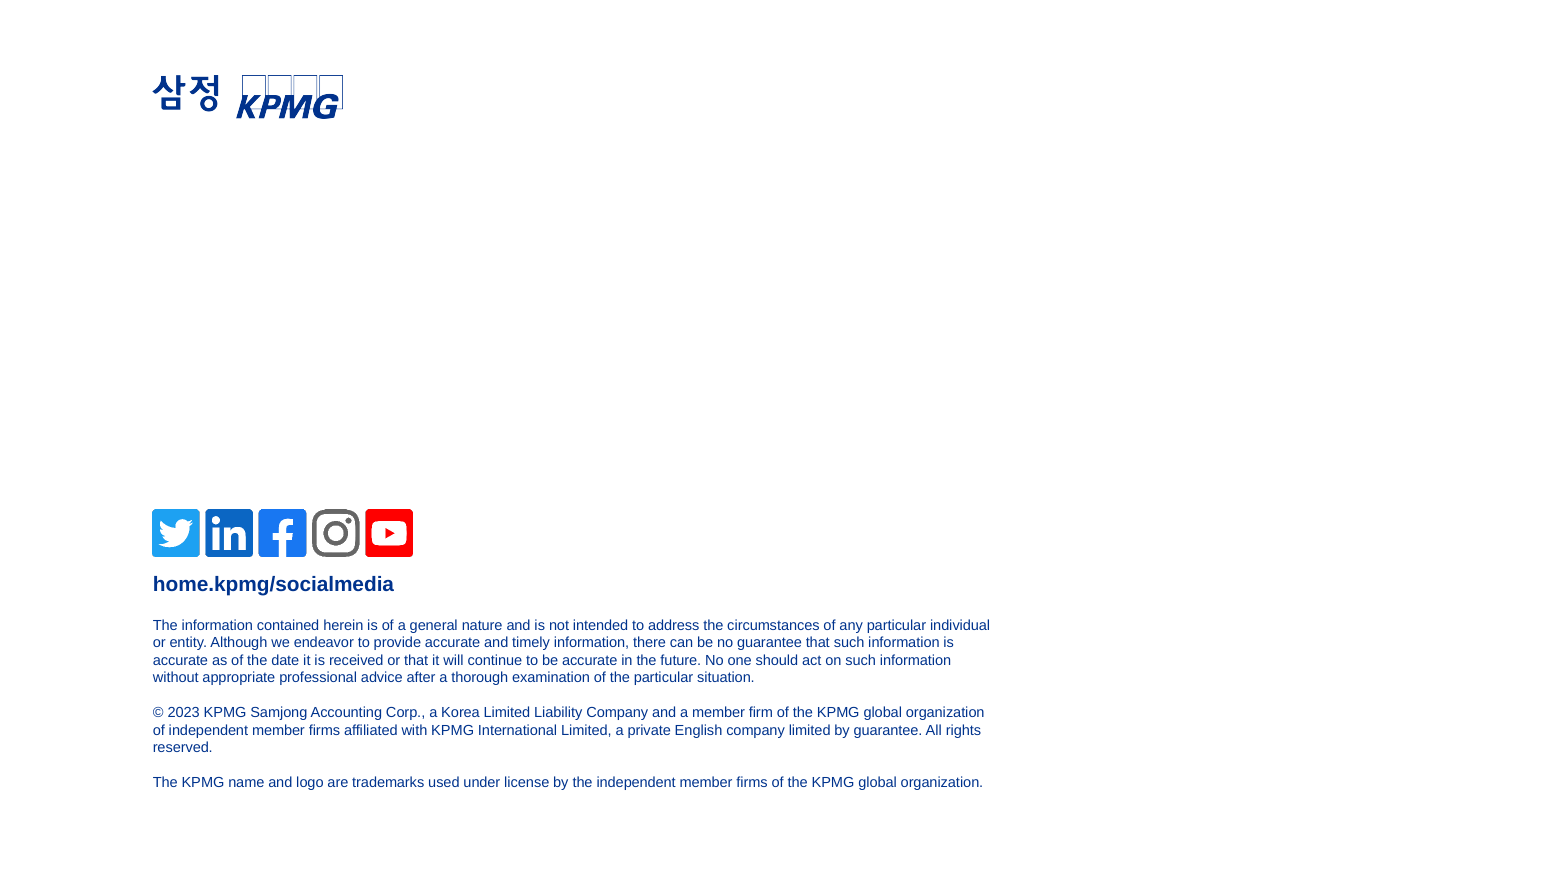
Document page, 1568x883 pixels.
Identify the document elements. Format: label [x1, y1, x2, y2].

picture [152, 509, 413, 557]
picture [152, 75, 343, 119]
